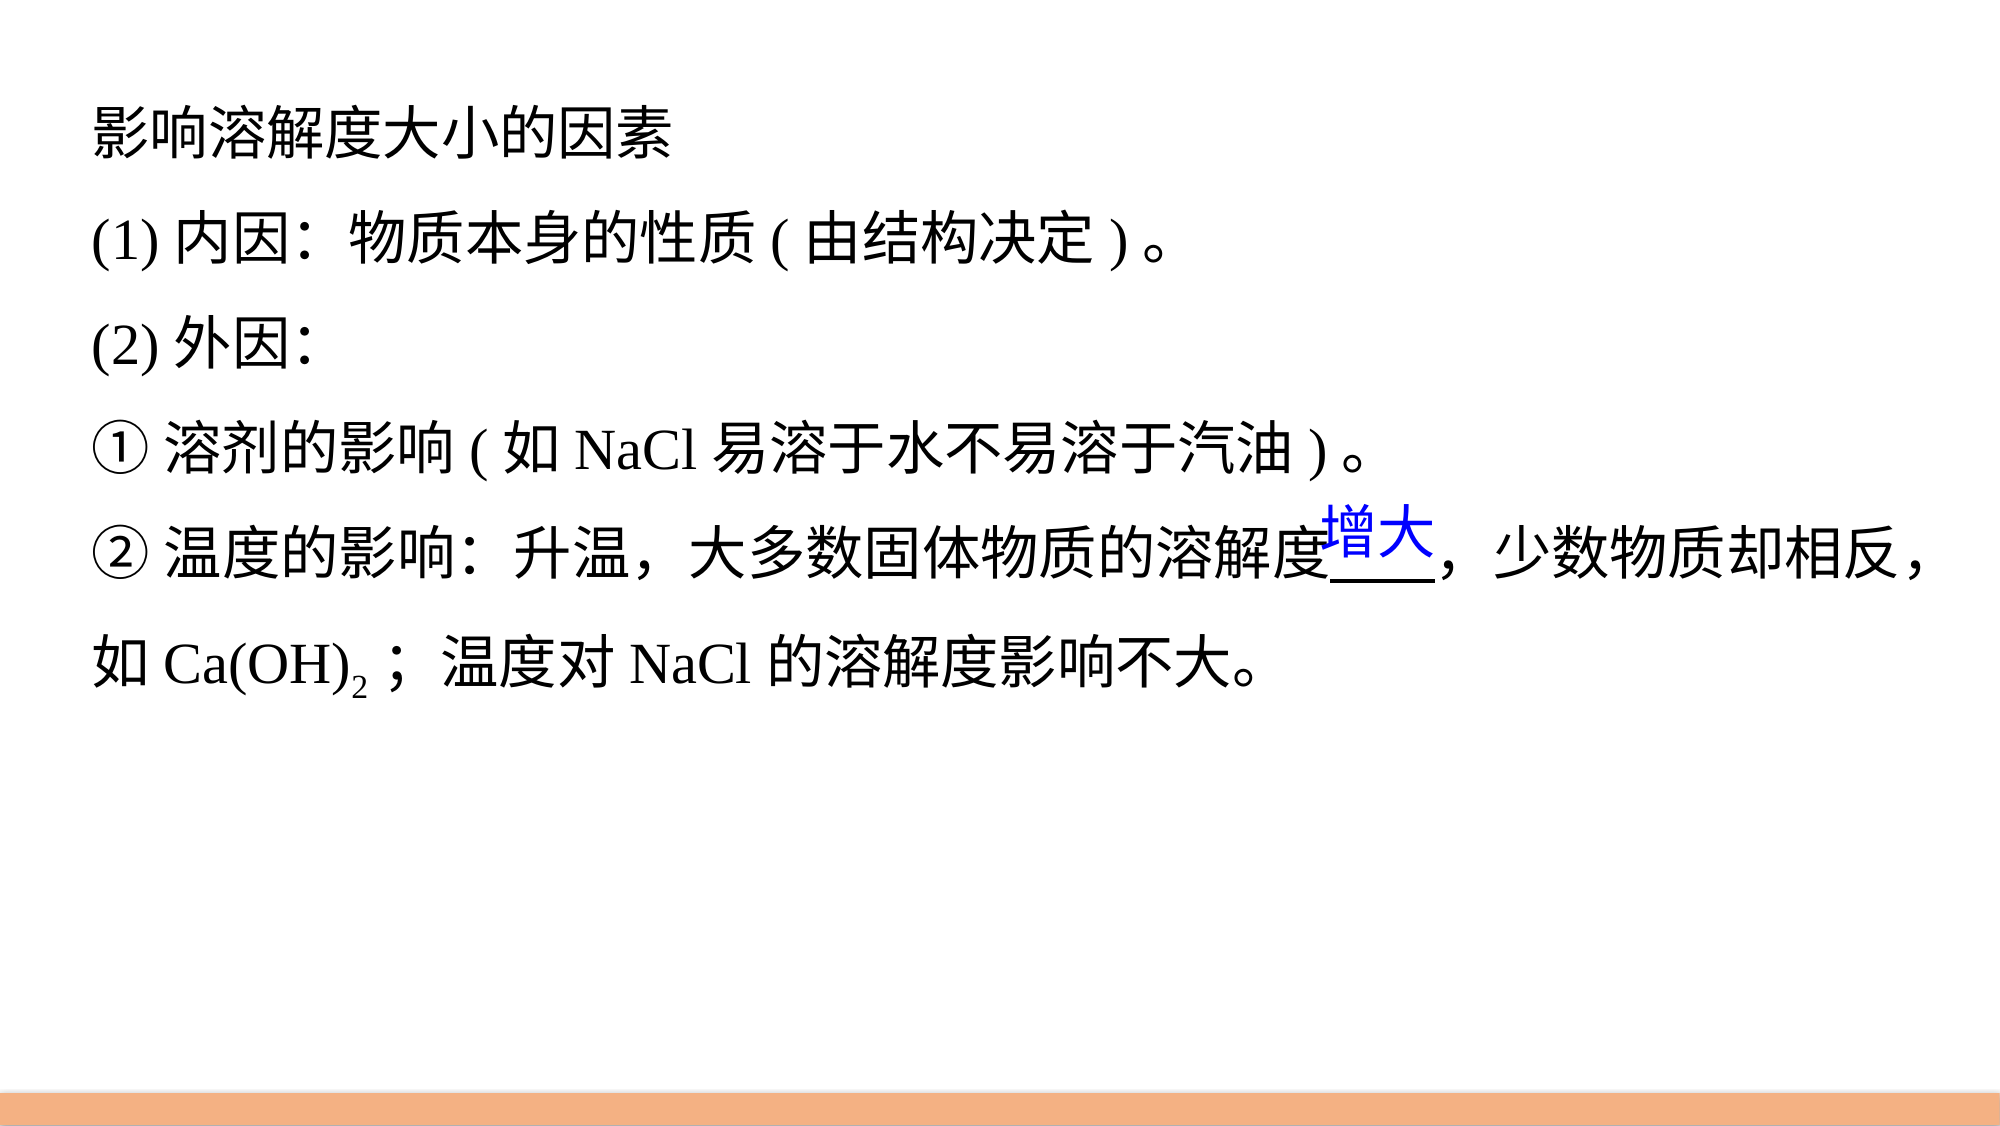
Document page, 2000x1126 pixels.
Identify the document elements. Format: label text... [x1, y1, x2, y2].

text_box 影响溶解度大小的因素 (1)内因：物质本身的性质(由结构决定)。 (2)外因： ①溶剂的影响(如NaCl易溶于水不易溶于汽油)。 ②温度的影响：升温，大多数固体物质的溶解度 ，少数物质却相反，如Ca(OH)2；温度对NaCl的溶解度影响不大。 [71, 51, 1922, 716]
text_box 增大 [1304, 488, 1451, 573]
text_box [0, 1092, 2000, 1126]
